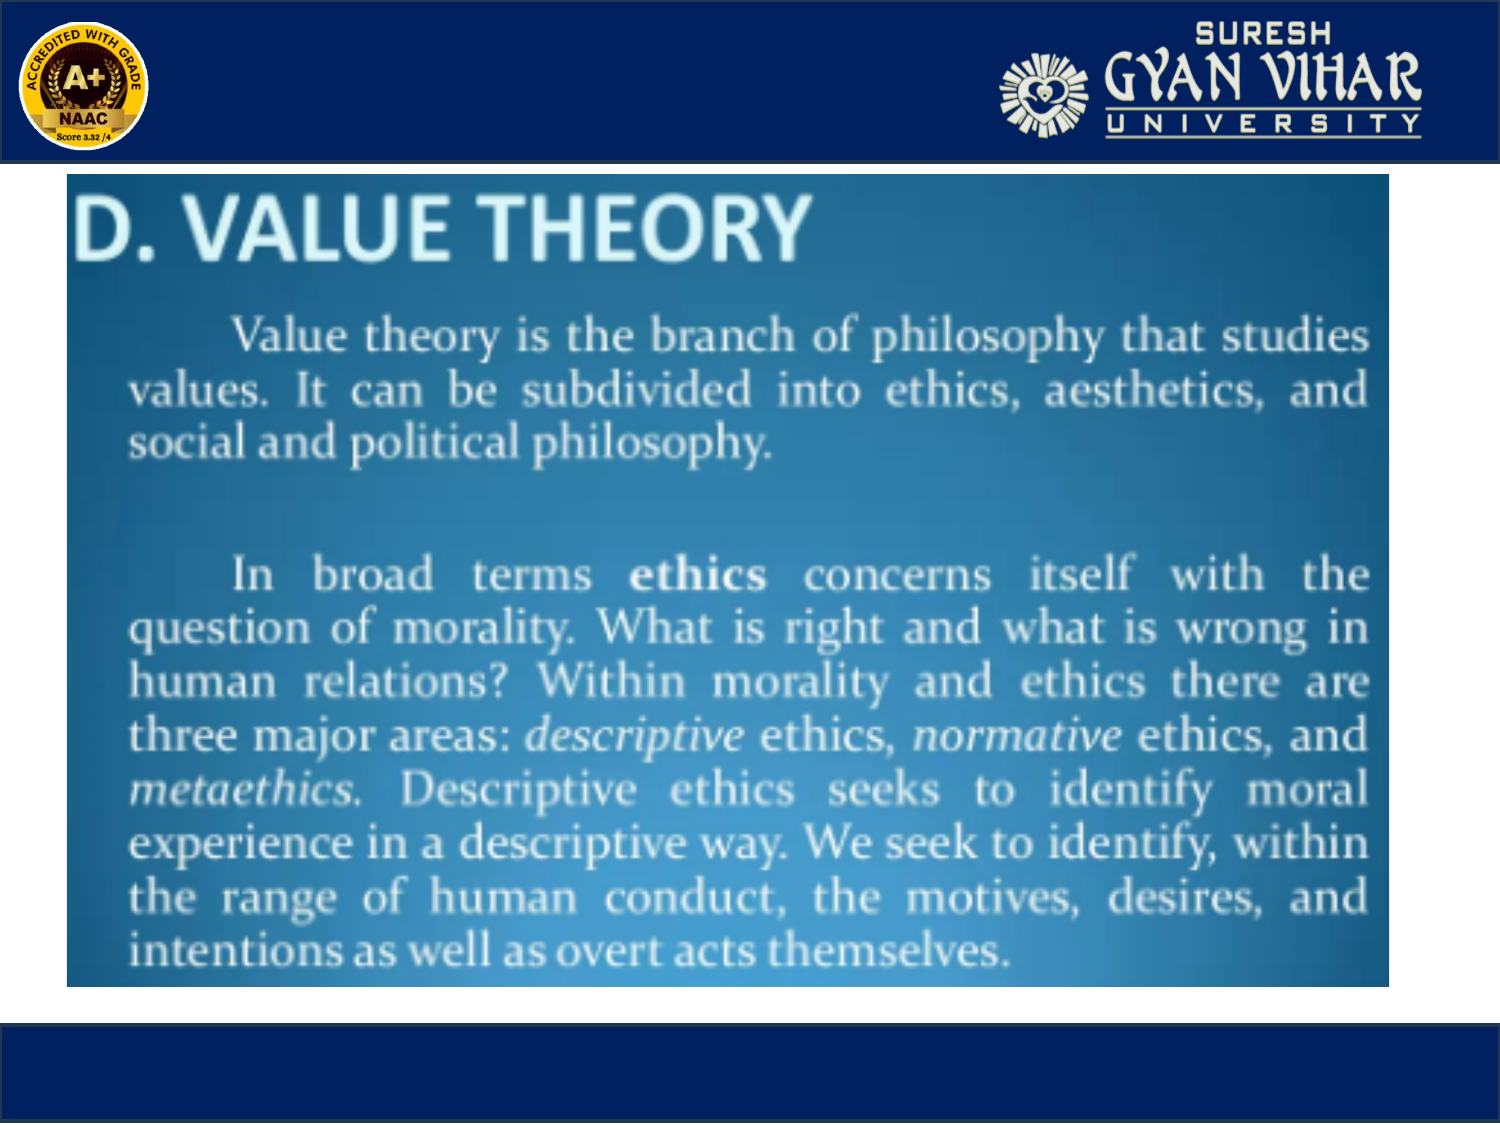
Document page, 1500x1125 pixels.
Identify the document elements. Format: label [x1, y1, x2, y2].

picture [66, 174, 1390, 987]
picture [999, 21, 1425, 144]
picture [4, 22, 159, 151]
